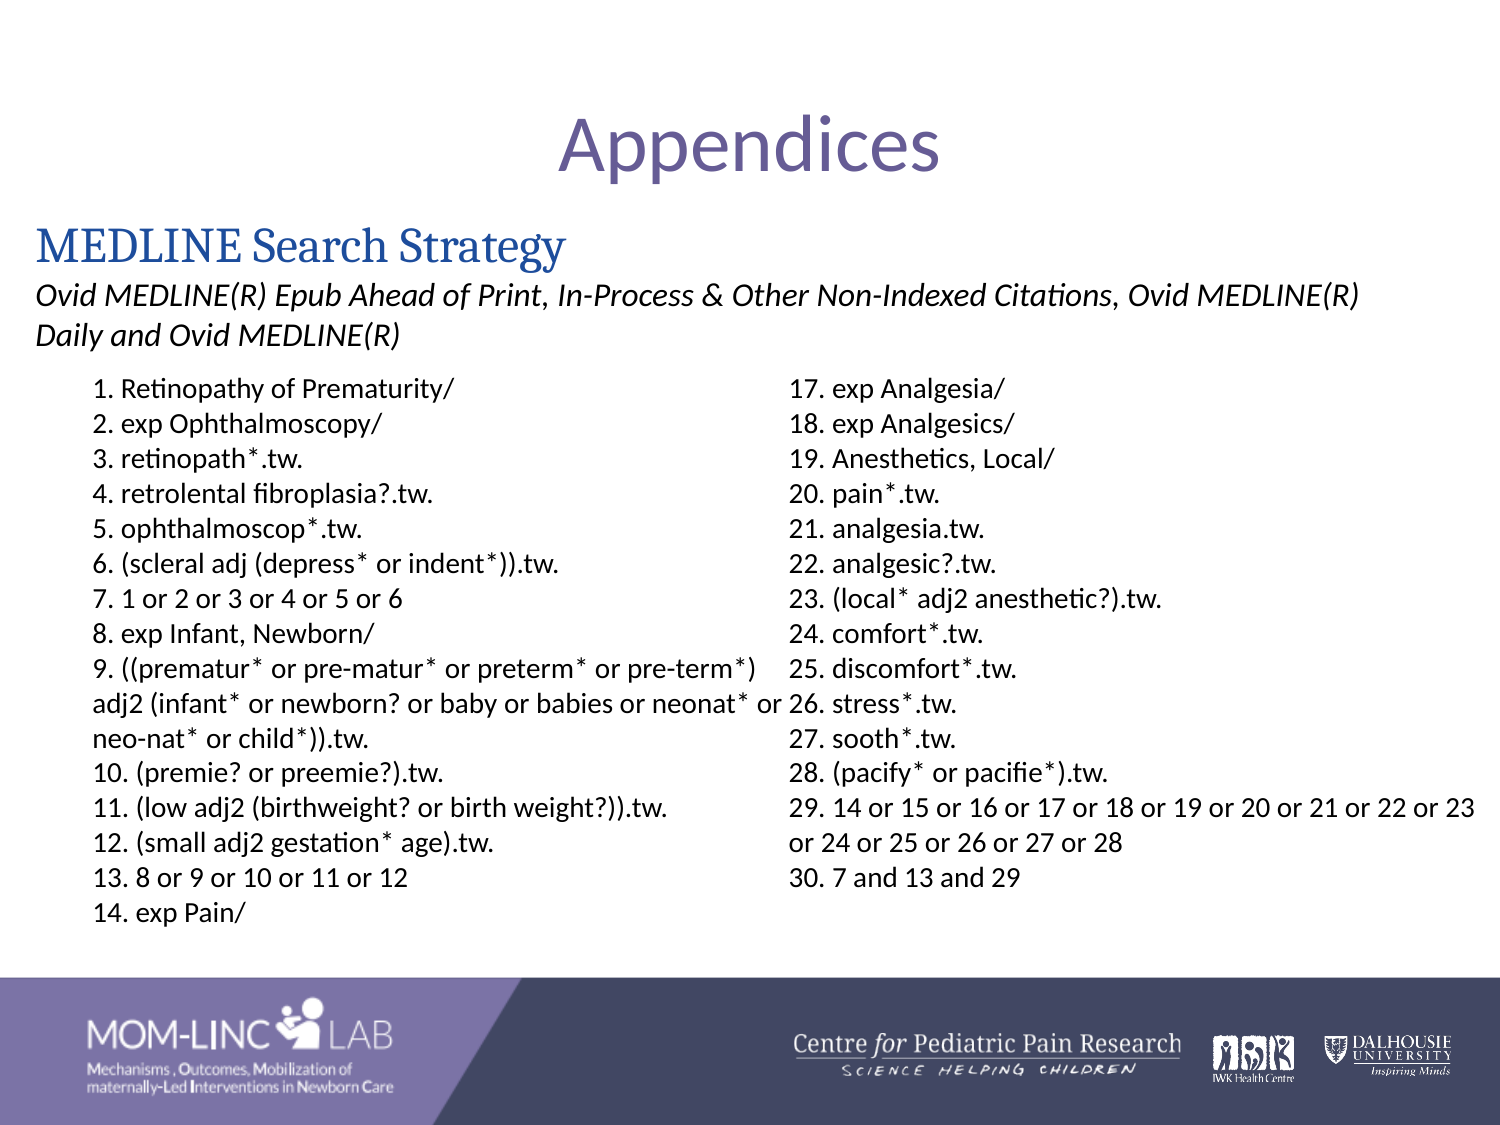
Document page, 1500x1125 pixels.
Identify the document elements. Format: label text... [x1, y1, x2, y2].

title Appendices [75, 45, 1425, 205]
text_box 1. Retinopathy of Prematurity/ 2. exp Ophthalmoscopy/ 3. retinopath*.tw. 4. retrolental fibroplasia?.tw. 5. ophthalmoscop*.tw. 6. (scleral adj (depress* or indent*)).tw. 7. 1 or 2 or 3 or 4 or 5 or 6 8. exp Infant, Newborn/ 9. ((prematur* or pre-matur* or preterm* or pre-term*) adj2 (infant* or newborn? or baby or babies or neonat* or neo-nat* or child*)).tw. 10. (premie? or preemie?).tw. 11. (low adj2 (birthweight? or birth weight?)).tw. 12. (small adj2 gestation* age).tw. 13. 8 or 9 or 10 or 11 or 12 14. exp Pain/ 15. Pain Management/ 16. Pain Measurement/ 17. exp Analgesia/ 18. exp Analgesics/ 19. Anesthetics, Local/ 20. pain*.tw. 21. analgesia.tw. 22. analgesic?.tw. 23. (local* adj2 anesthetic?).tw. 24. comfort*.tw. 25. discomfort*.tw. 26. stress*.tw. 27. sooth*.tw. 28. (pacify* or pacifie*).tw. 29. 14 or 15 or 16 or 17 or 18 or 19 or 20 or 21 or 22 or 23 or 24 or 25 or 26 or 27 or 28 30. 7 and 13 and 29 [77, 361, 1500, 1125]
text_box MEDLINE Search Strategy Ovid MEDLINE(R) Epub Ahead of Print, In-Process & Other Non-Indexed Citations, Ovid MEDLINE(R) Daily and Ovid MEDLINE(R) [20, 205, 1451, 360]
